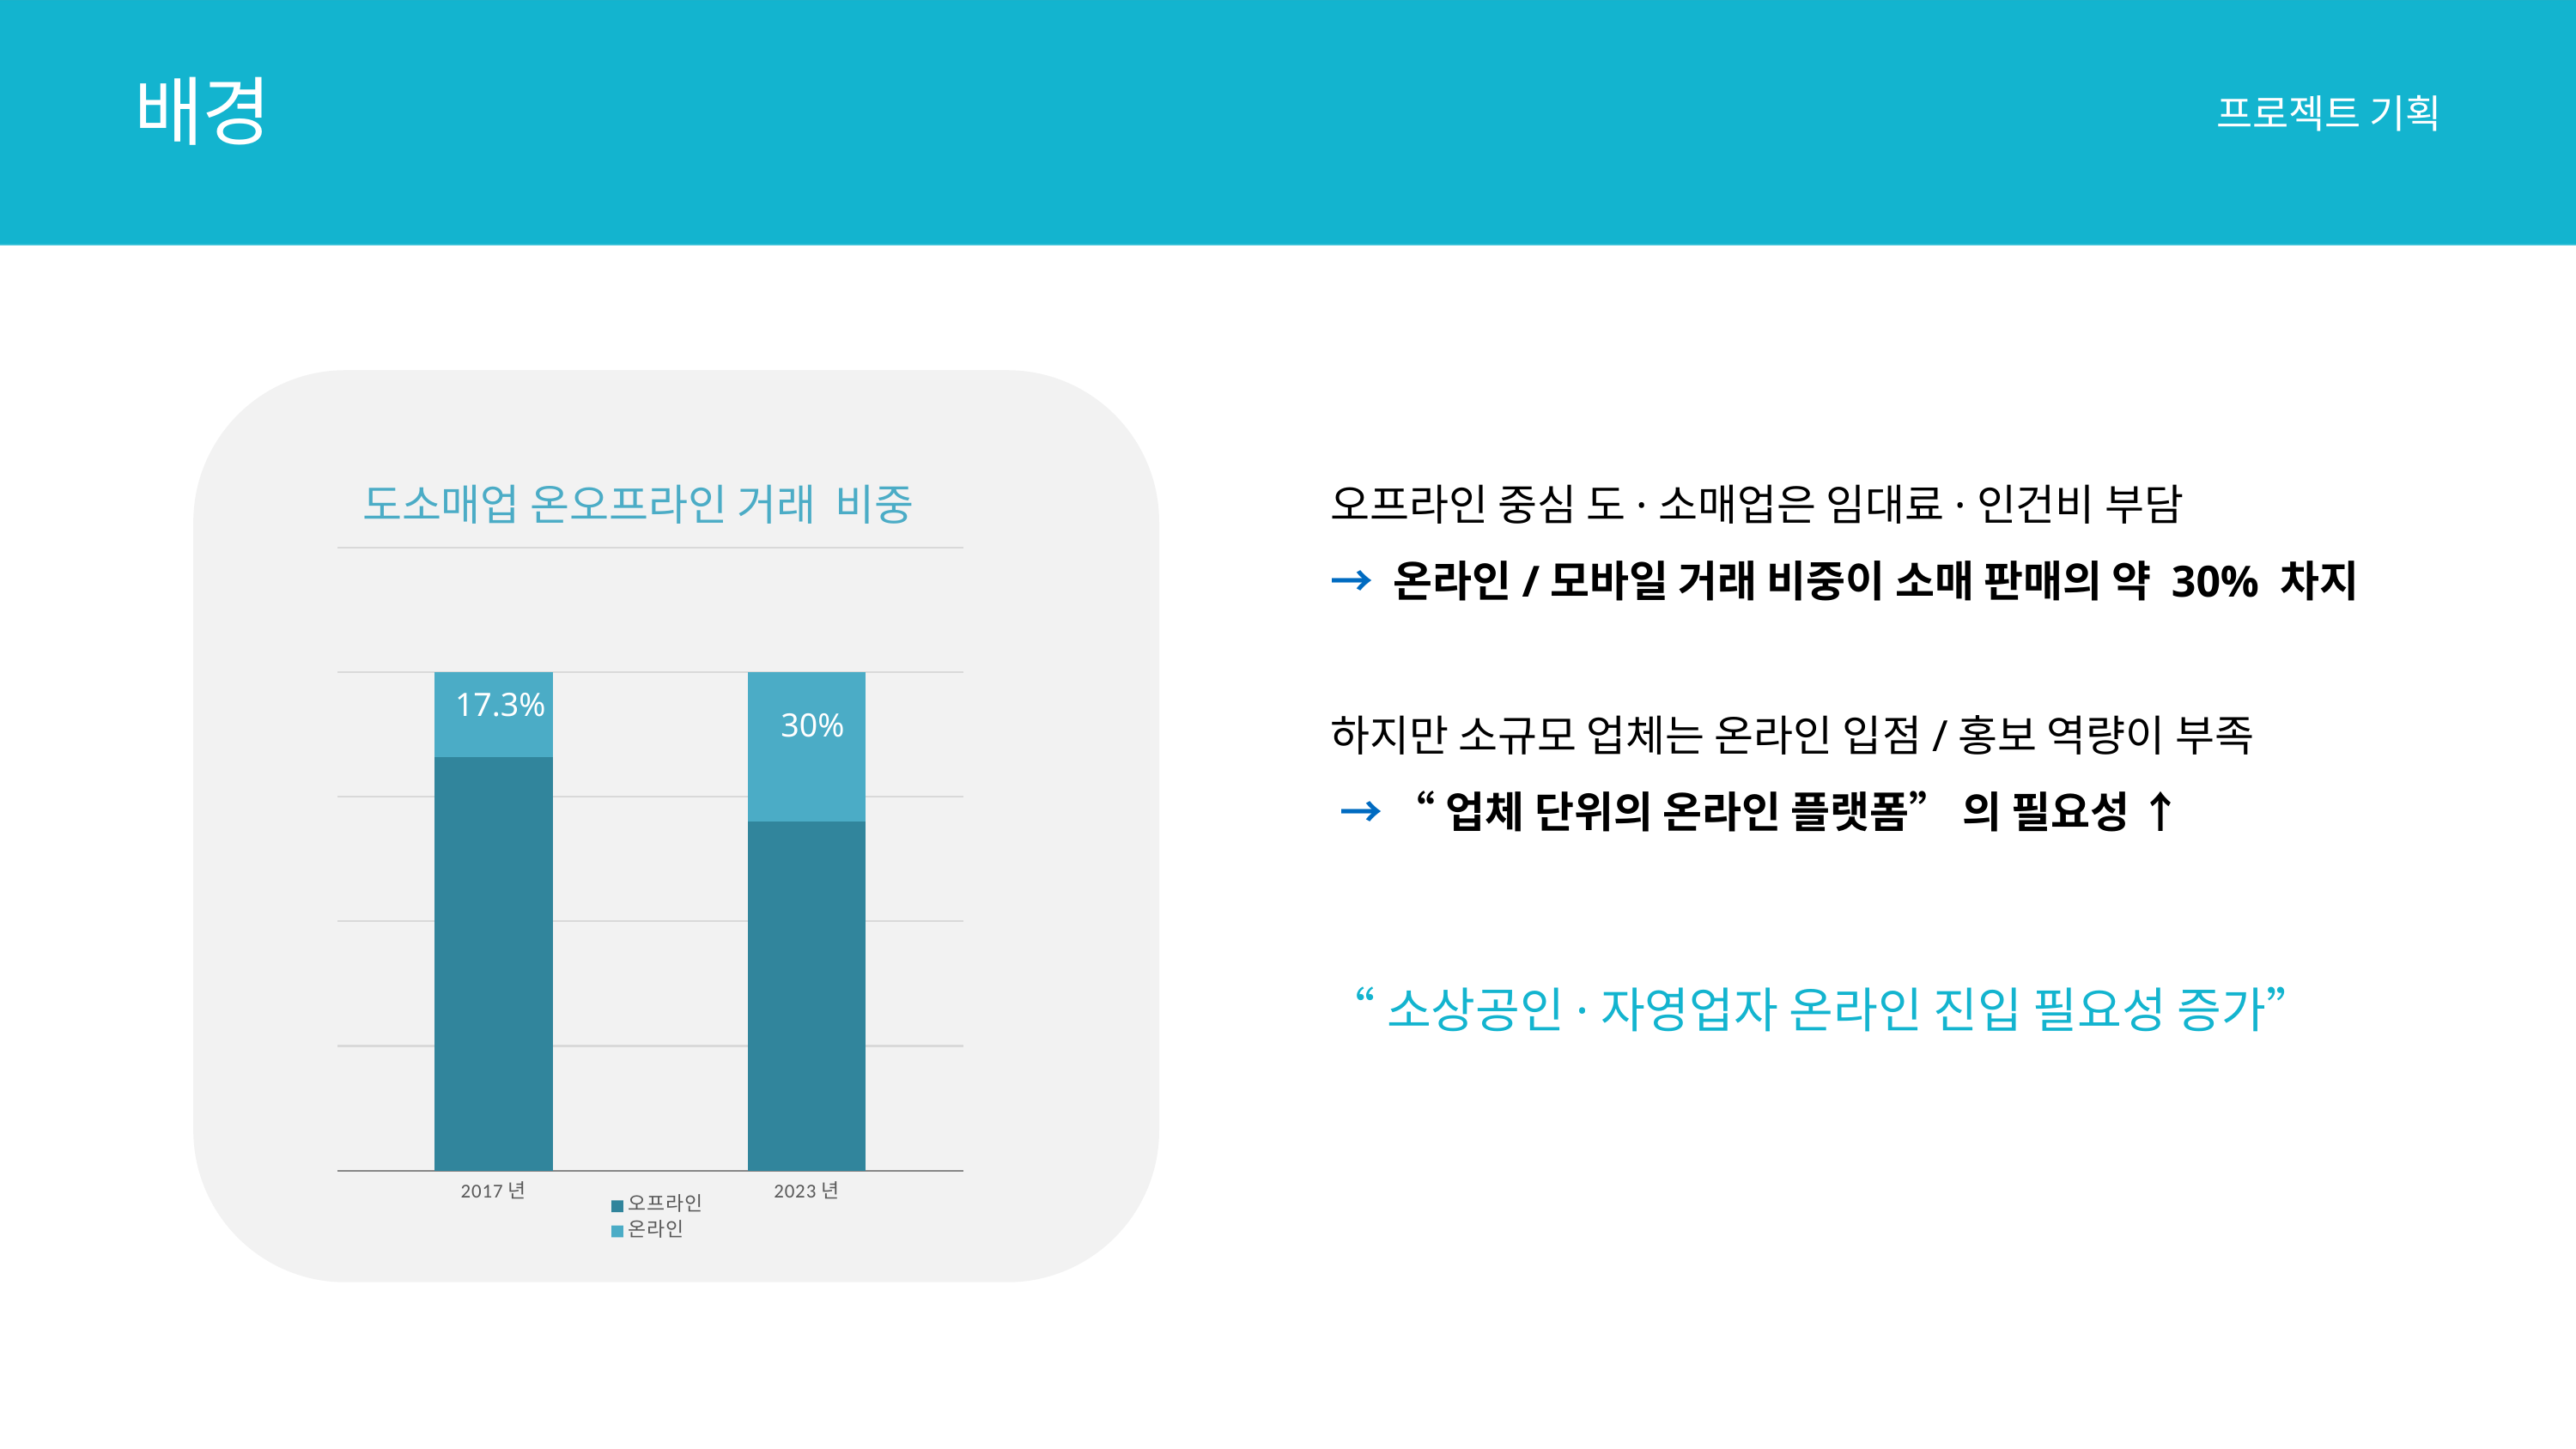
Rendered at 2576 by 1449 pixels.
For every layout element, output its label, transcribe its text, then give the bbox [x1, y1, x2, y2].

text_box 도소매업 온오프라인 거래 비중 [362, 452, 990, 530]
text_box 오프라인 중심 도·소매업은 임대료·인건비 부담 → 온라인/모바일 거래 비중이 소매 판매의 약 30% 차지 하지만 소규모 업체는 온라인 입점/홍보 역량이 부족 → “업체 단위의 온라인 플랫폼” 의 필요성 ↑ [1330, 452, 2442, 837]
text_box “소상공인·자영업자 온라인 진입 필요성 증가” [1327, 971, 2369, 1038]
text_box [193, 370, 1160, 1282]
text_box [0, 0, 2576, 246]
chart [319, 528, 968, 1247]
text_box 배경 [134, 51, 602, 155]
text_box 프로젝트 기획 [1895, 82, 2442, 136]
